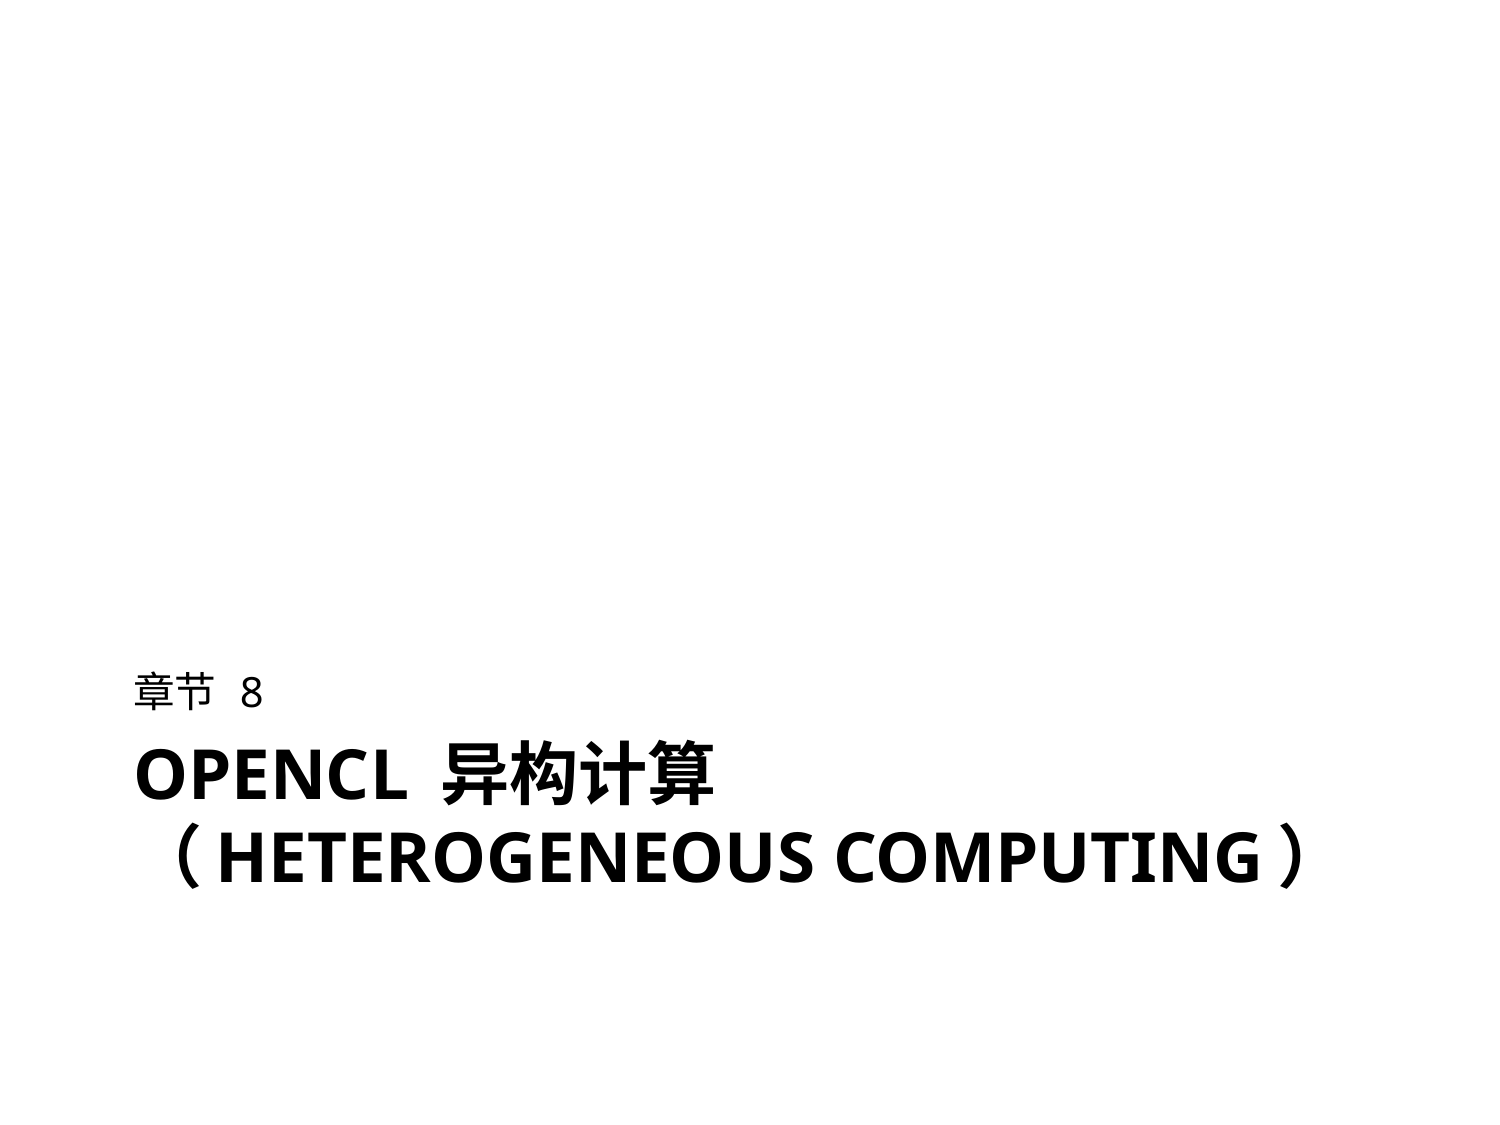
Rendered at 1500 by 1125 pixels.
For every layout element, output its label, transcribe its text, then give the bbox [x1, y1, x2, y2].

text_box 章节 8 [118, 476, 1394, 723]
text_box OpenCL 异构计算（Heterogeneous computing） [118, 723, 1394, 947]
